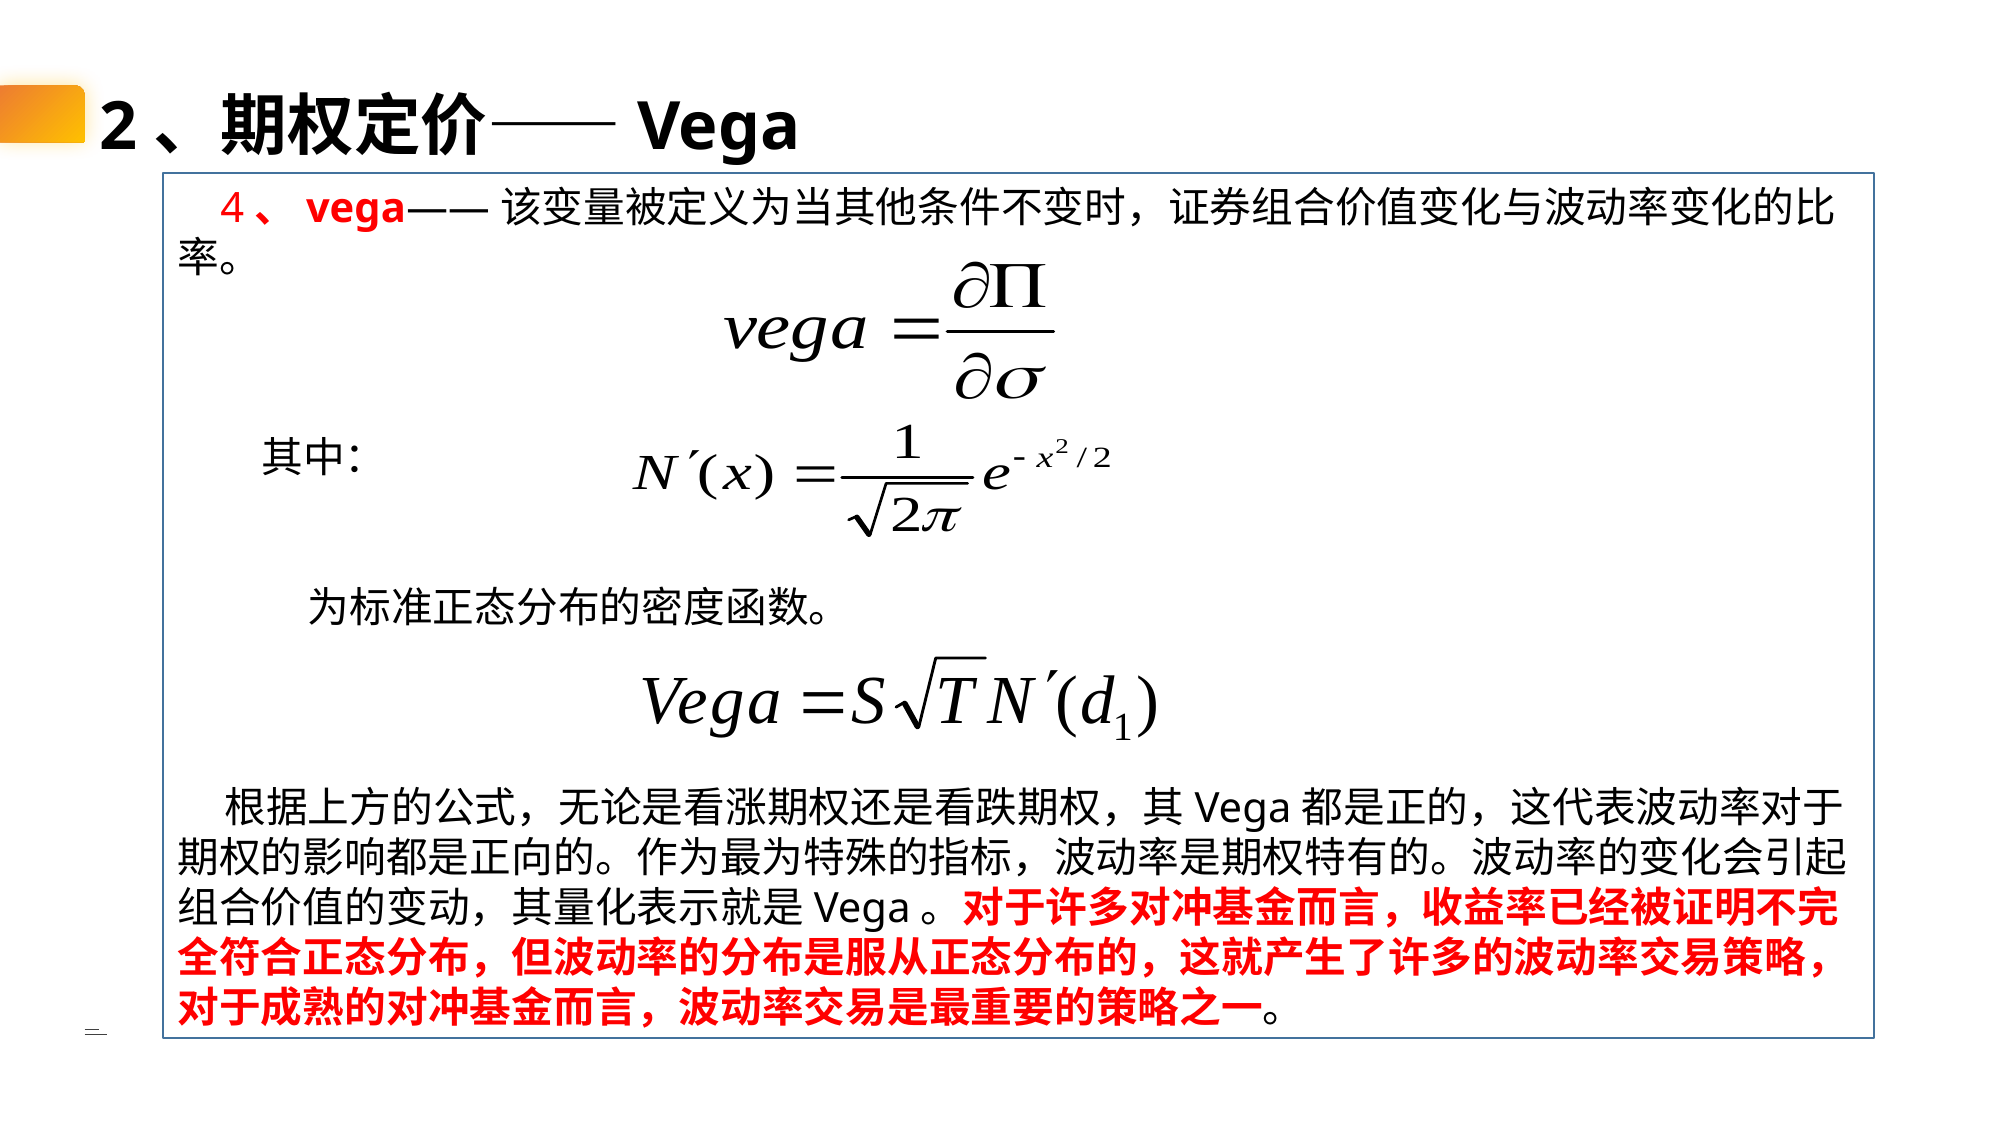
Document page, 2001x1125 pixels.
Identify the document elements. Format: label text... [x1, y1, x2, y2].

text_box 4、vega——该变量被定义为当其他条件不变时，证券组合价值变化与波动率变化的比率。 其中： 为标准正态分布的密度函数。 根据上方的公式，无论是看涨期权还是看跌期权，其Vega都是正的，这代表波动率对于期权的影响都是正向的。作为最为特殊的指标，波动率是期权特有的。波动率的变化会引起组合价值的变动，其量化表示就是Vega。对于许多对冲基金而言，收益率已经被证明不完全符合正态分布，但波动率的分布是服从正态分布的，这就产生了许多的波动率交易策略，对于成熟的对冲基金而言，波动率交易是最重要的策略之一。 [162, 173, 1874, 1039]
list 2、期权定价——Vega [84, 75, 963, 172]
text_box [635, 643, 1174, 753]
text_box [619, 409, 1123, 549]
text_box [712, 244, 1071, 409]
